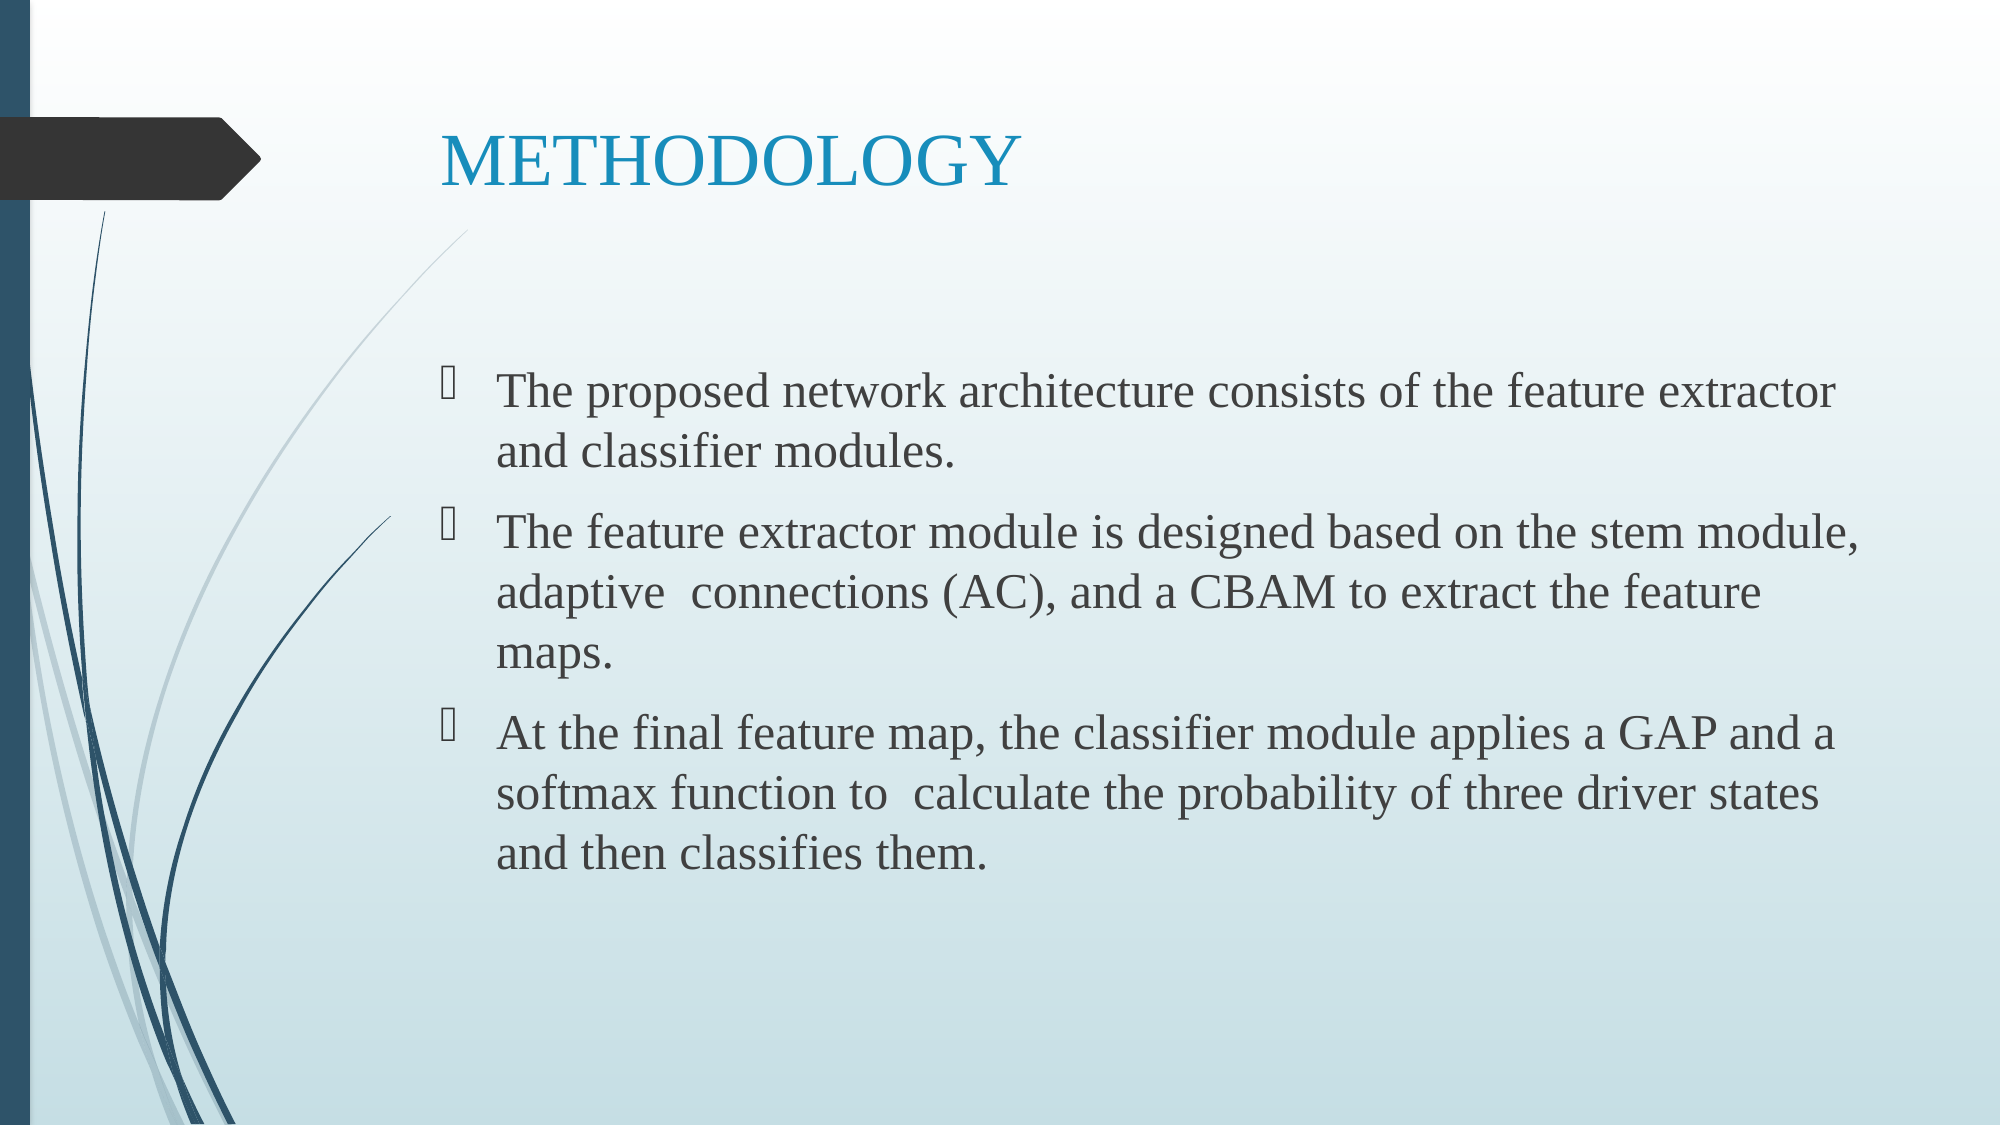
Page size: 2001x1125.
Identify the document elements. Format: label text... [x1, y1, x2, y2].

list The proposed network architecture consists of the feature extractor and classifier modules. The feature extractor module is designed based on the stem module, adaptive connections (AC), and a CBAM to extract the feature maps. At the final feature map, the classifier module applies a GAP and a softmax function to calculate the probability of three driver states and then classifies them. [424, 350, 1888, 970]
title METHODOLOGY [425, 102, 1888, 313]
